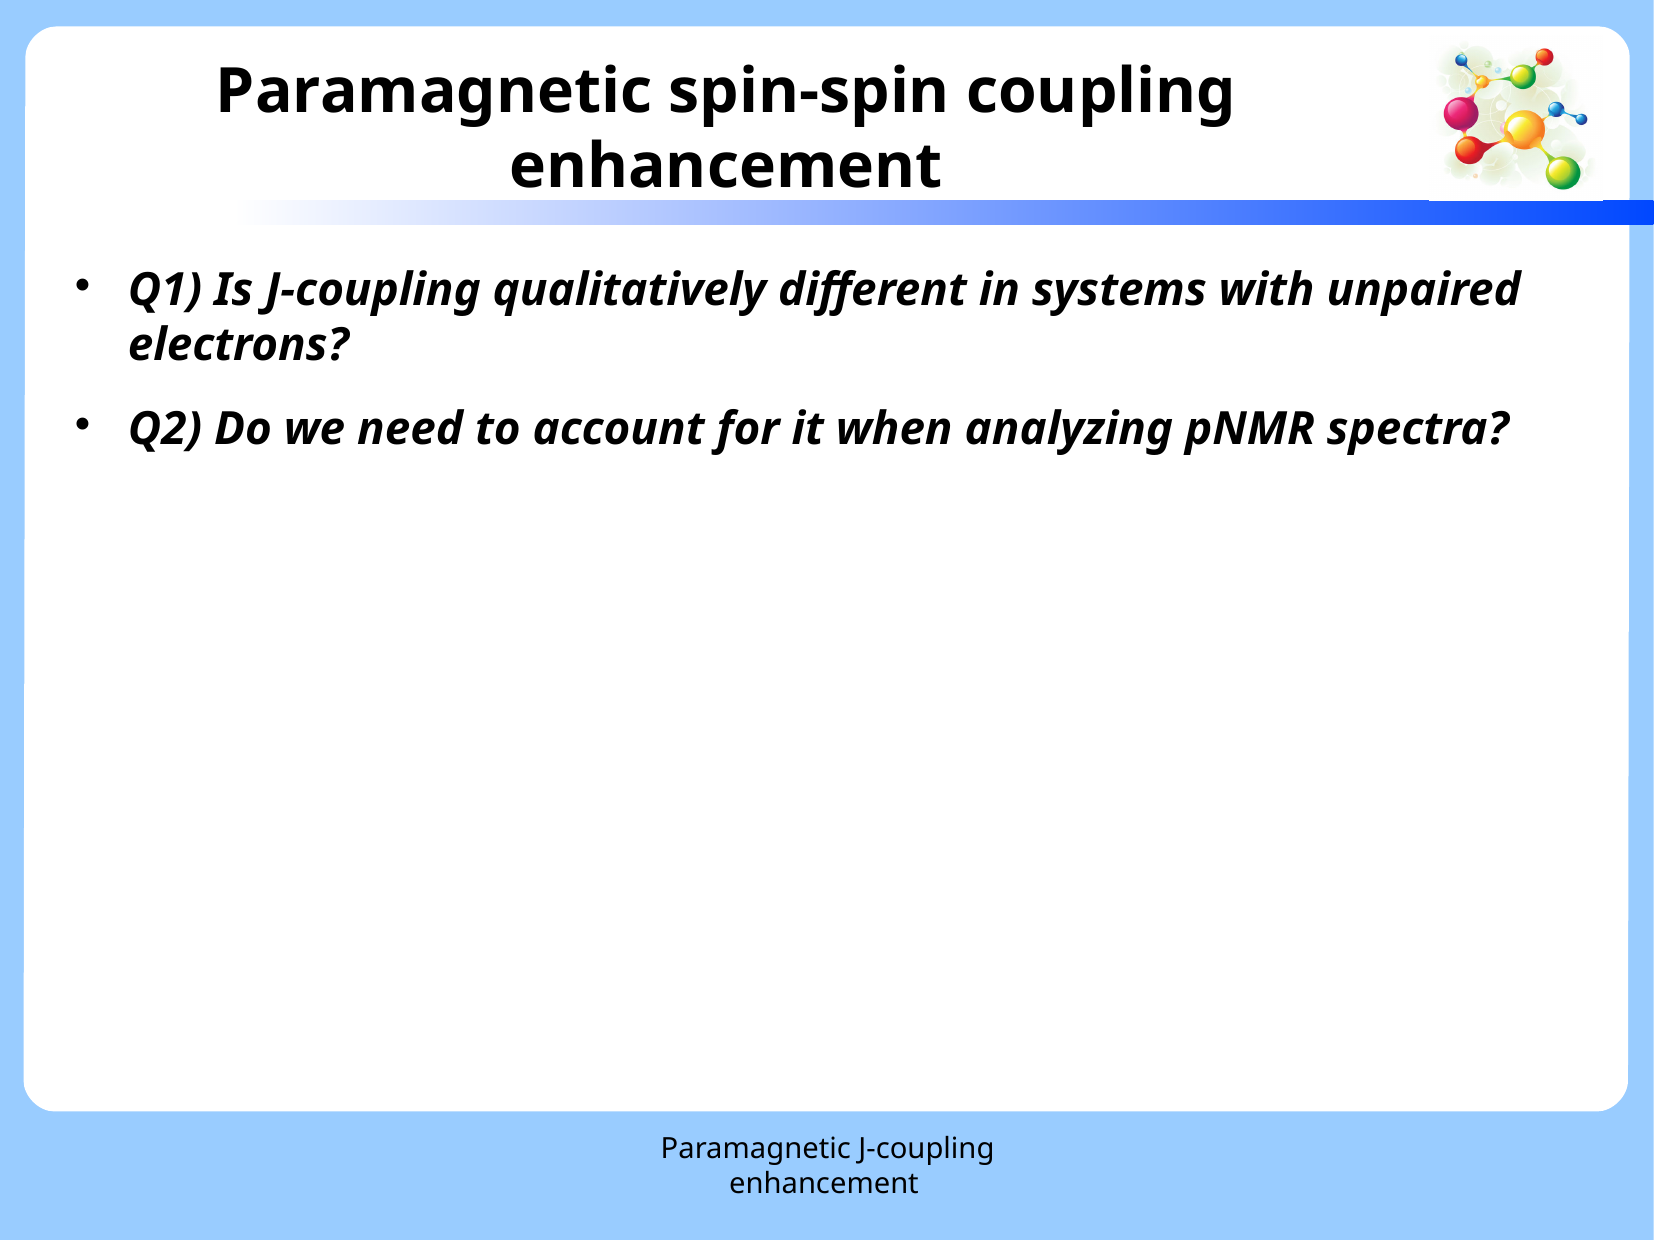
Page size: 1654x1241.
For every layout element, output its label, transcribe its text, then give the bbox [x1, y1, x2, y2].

text_box [790, 201, 794, 224]
picture [1428, 35, 1603, 201]
text_box Paramagnetic spin-spin coupling enhancement [82, 49, 1370, 201]
text_box [956, 201, 961, 224]
text_box Q1) Is J-coupling qualitatively different in systems with unpaired electrons? Q2) Do we need to account for it when analyzing pNMR spectra? [56, 259, 1622, 1087]
text_box [873, 201, 877, 224]
